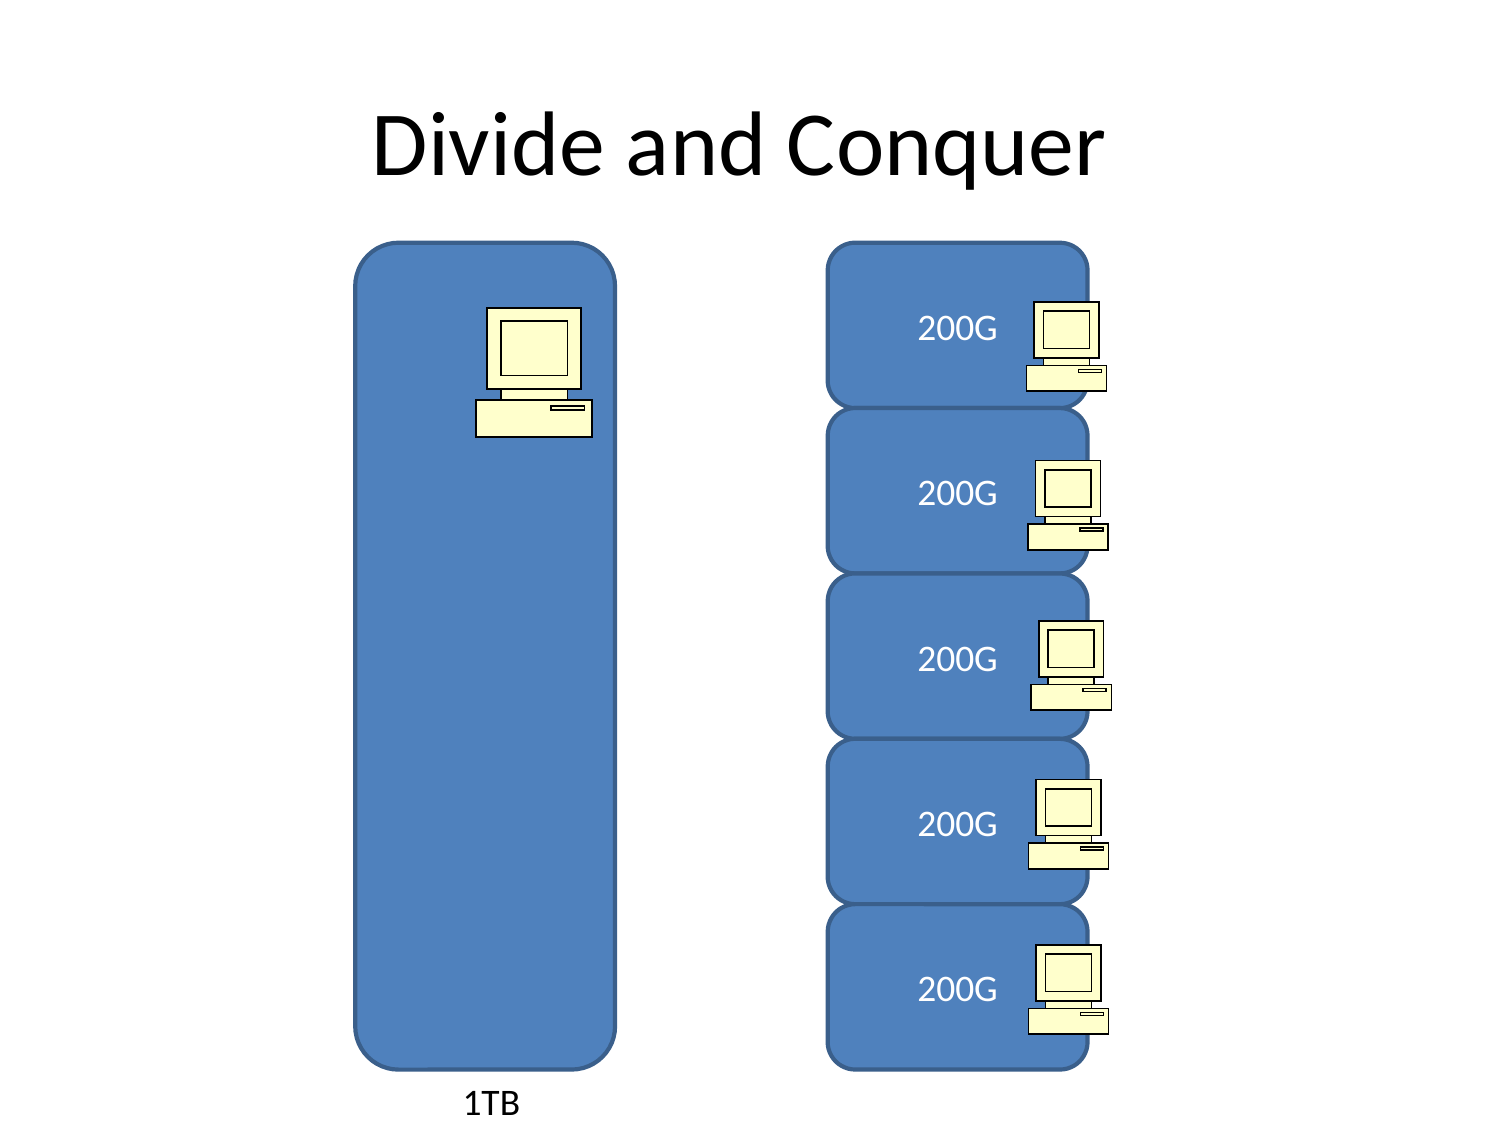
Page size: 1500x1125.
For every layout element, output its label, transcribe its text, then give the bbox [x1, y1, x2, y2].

text_box [1028, 460, 1109, 550]
text_box 200G [825, 736, 1090, 904]
text_box [1028, 779, 1109, 869]
text_box 200G [825, 240, 1090, 408]
text_box [1028, 944, 1109, 1035]
text_box [353, 240, 618, 1072]
title Divide and Conquer [75, 45, 1425, 233]
text_box [1026, 301, 1107, 392]
text_box 200G [825, 571, 1090, 739]
text_box 200G [825, 902, 1090, 1072]
text_box 200G [825, 405, 1090, 573]
text_box [1031, 620, 1112, 711]
text_box [476, 307, 593, 438]
text_box 1TB [447, 1070, 536, 1125]
